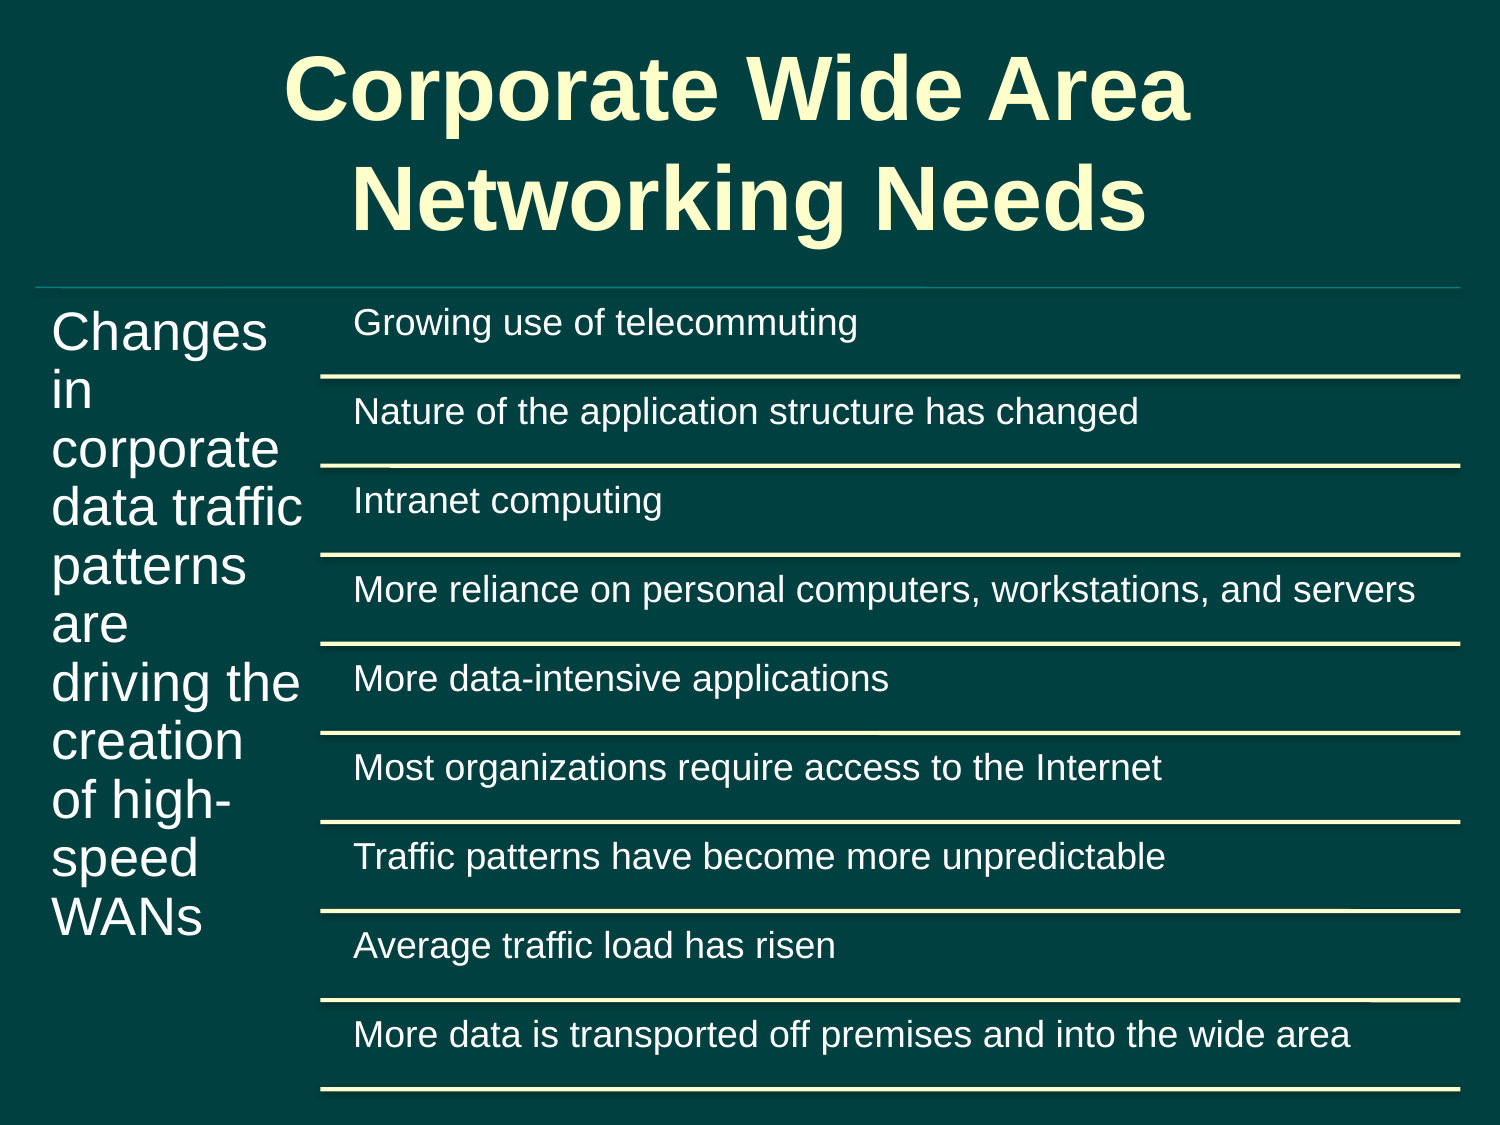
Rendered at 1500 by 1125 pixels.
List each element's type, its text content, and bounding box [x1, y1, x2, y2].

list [35, 287, 1461, 1094]
title Corporate Wide Area Networking Needs [0, 45, 1500, 233]
